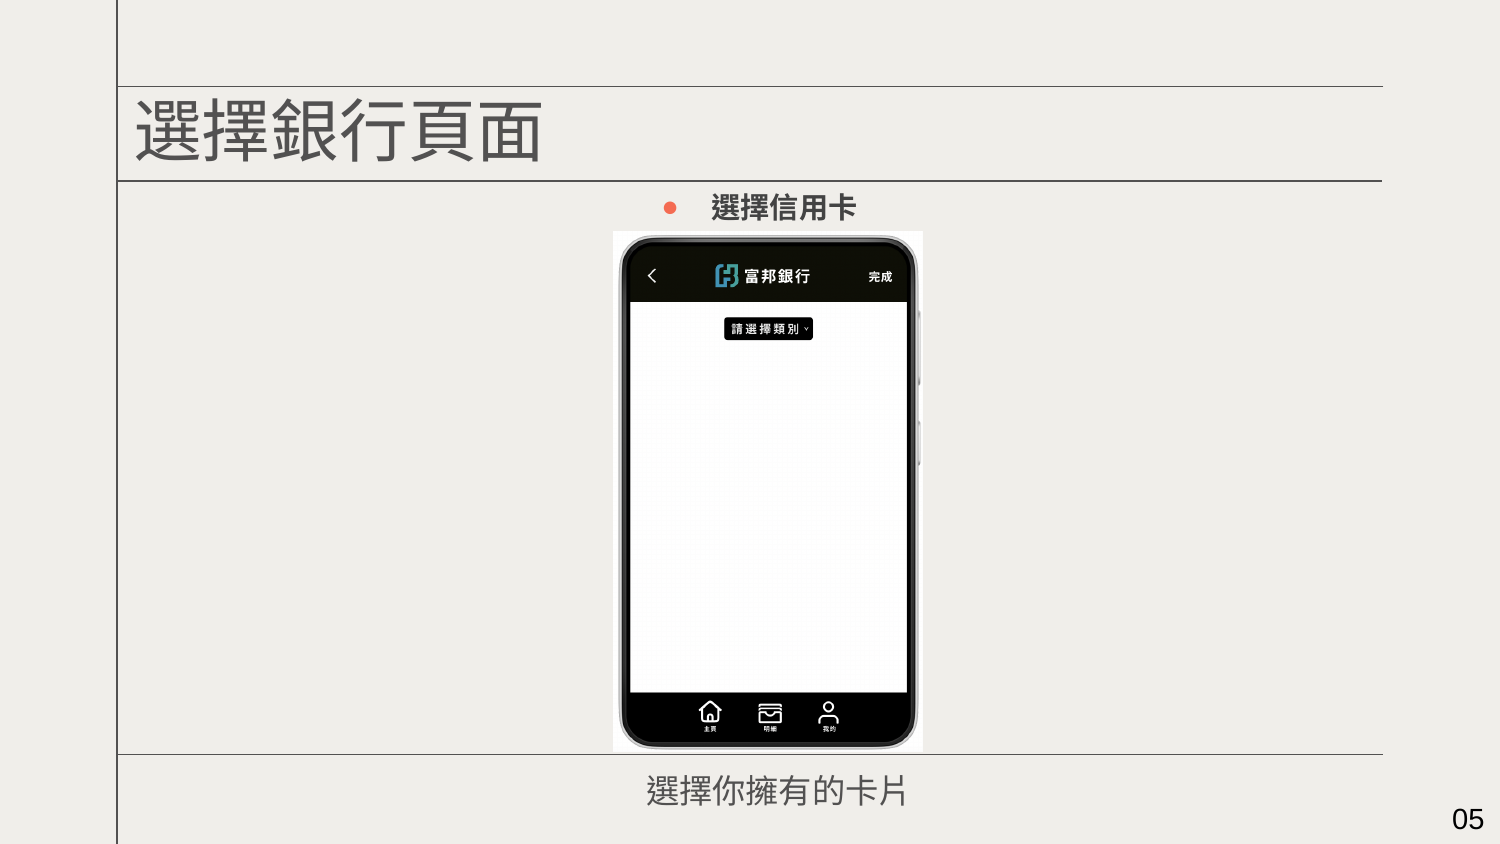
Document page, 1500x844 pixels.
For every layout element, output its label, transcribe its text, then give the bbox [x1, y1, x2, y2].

text_box 選擇信用卡 [621, 197, 1168, 240]
picture [613, 231, 923, 752]
text_box 選擇你擁有的卡片 [450, 772, 1083, 826]
title 選擇銀行頁面 [118, 87, 1382, 167]
text_box 05 [1437, 793, 1500, 843]
